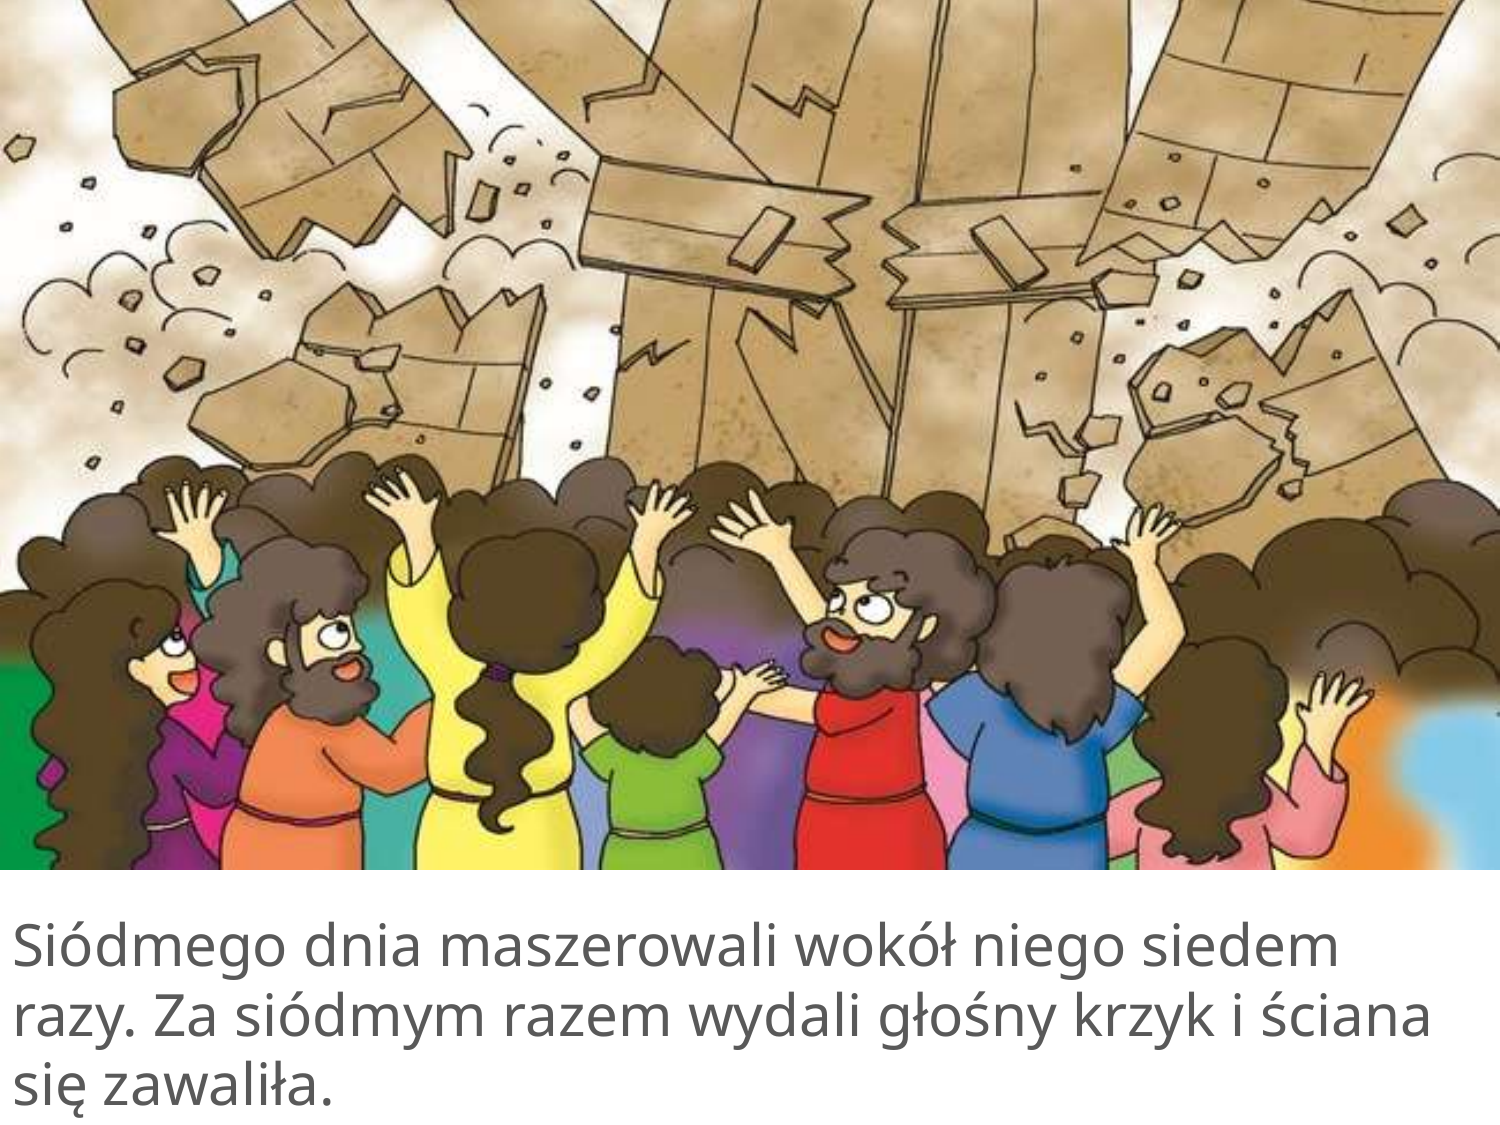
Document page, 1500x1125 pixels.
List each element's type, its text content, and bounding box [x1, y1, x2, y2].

picture [0, 0, 1500, 870]
text_box Siódmego dnia maszerowali wokół niego siedem razy. Za siódmym razem wydali głośny krzyk i ściana się zawaliła. [0, 900, 1483, 1125]
